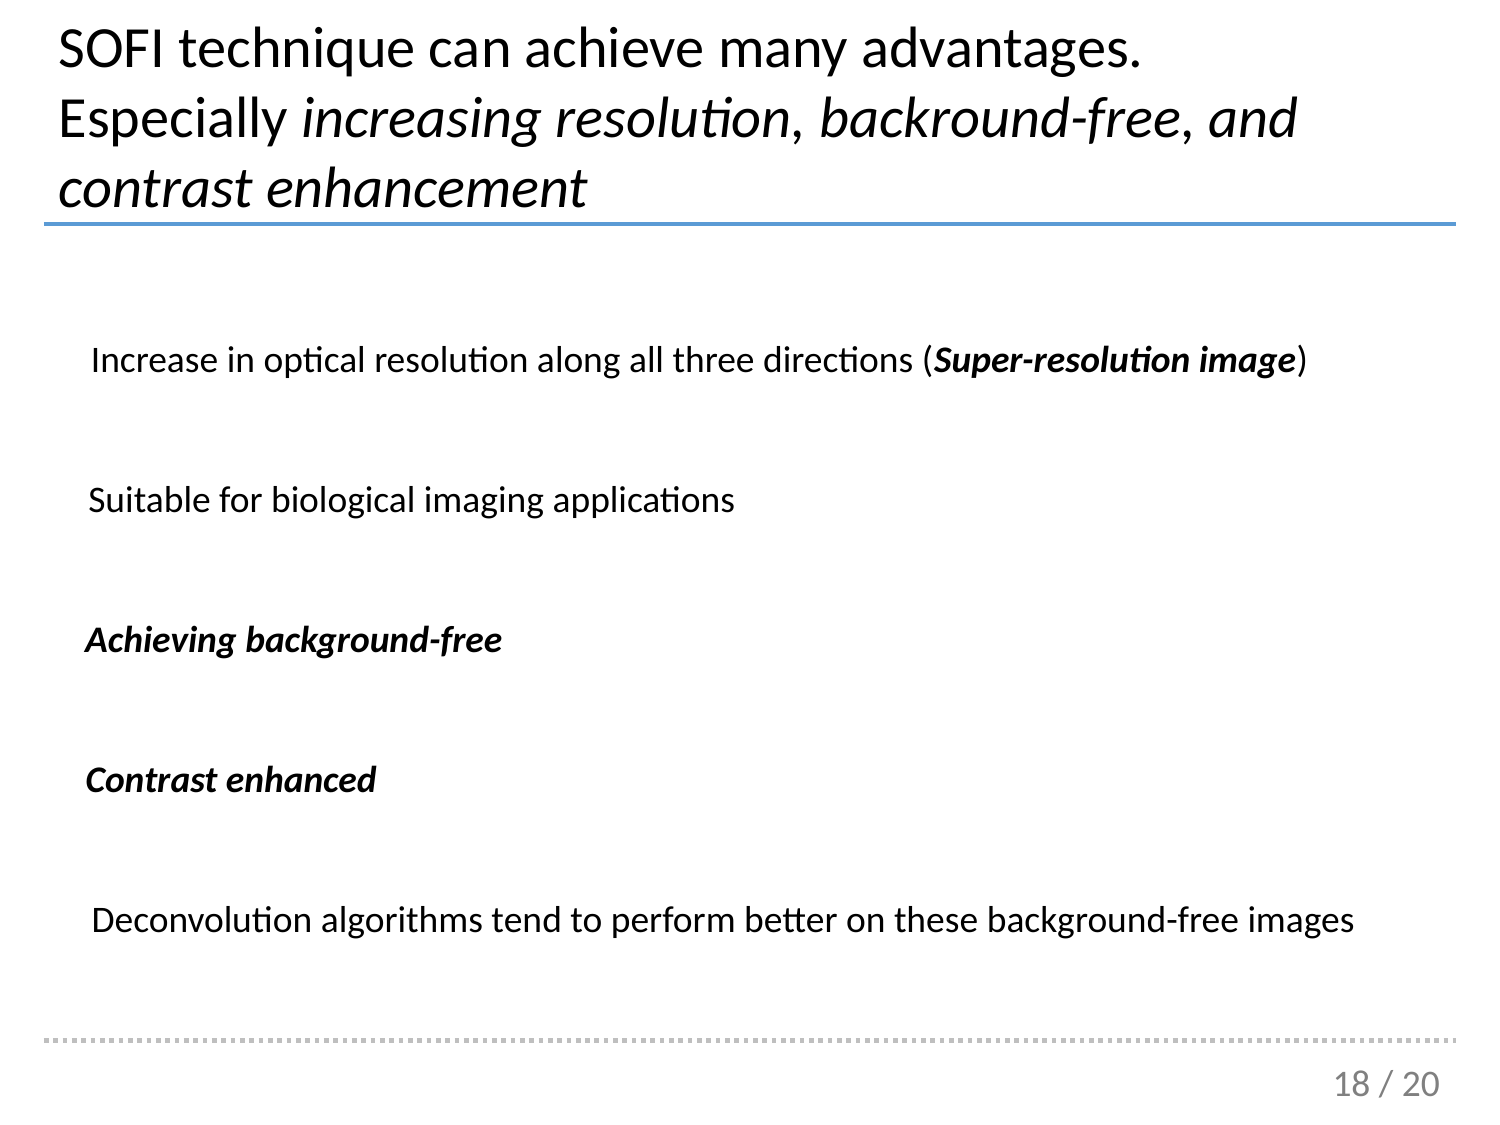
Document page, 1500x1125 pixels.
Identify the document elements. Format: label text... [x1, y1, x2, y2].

text_box SOFI technique can achieve many advantages. Especially increasing resolution, backround-free, and contrast enhancement [43, 1, 1456, 222]
text_box Deconvolution algorithms tend to perform better on these background-free images [76, 887, 1372, 948]
text_box Contrast enhanced [70, 747, 393, 808]
text_box Increase in optical resolution along all three directions (Super-resolution image) [76, 327, 1323, 388]
text_box 18 / 20 [1317, 1051, 1456, 1112]
text_box Achieving background-free [70, 607, 518, 668]
text_box Suitable for biological imaging applications [73, 467, 760, 528]
